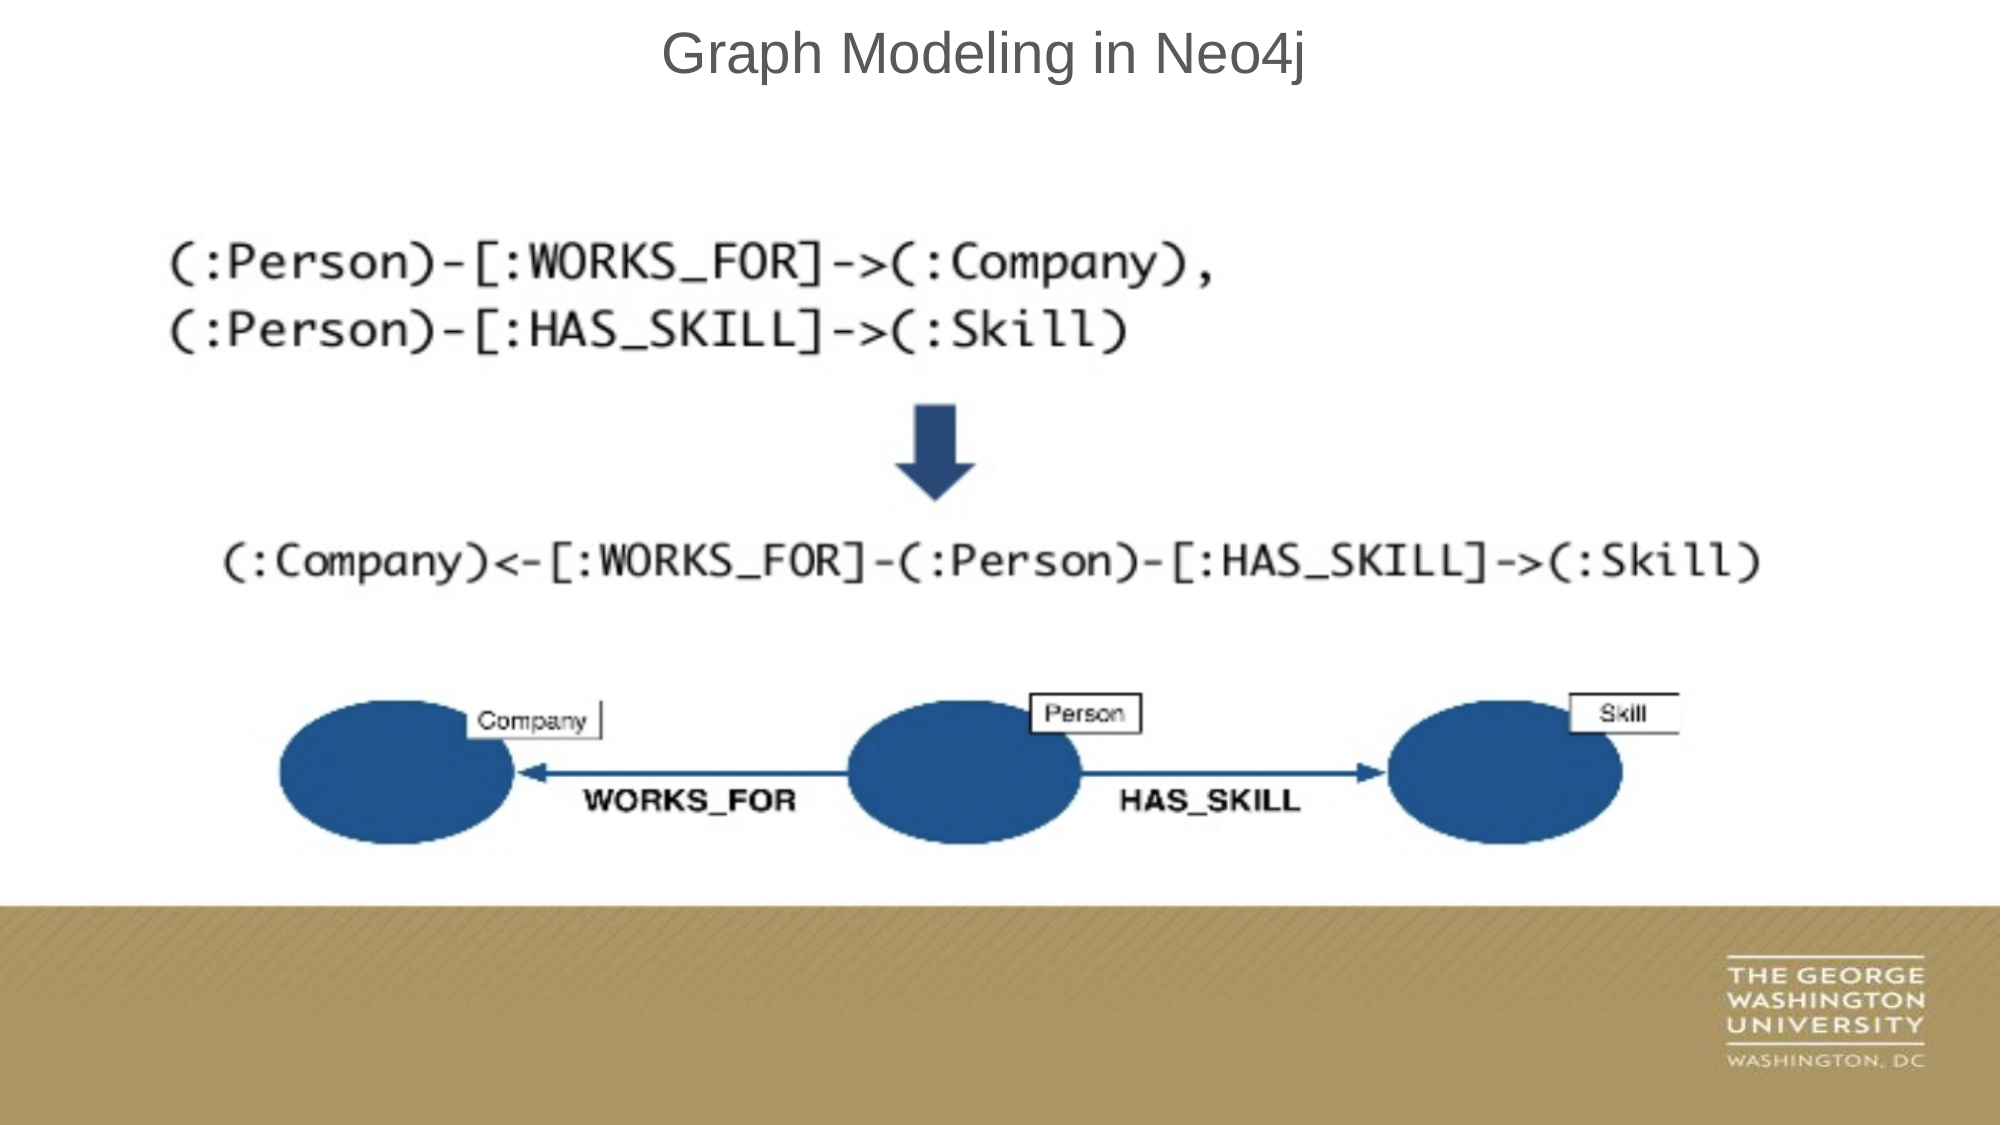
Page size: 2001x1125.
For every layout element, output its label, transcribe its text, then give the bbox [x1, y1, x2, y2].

title Graph Modeling in Neo4j [197, 7, 1773, 156]
picture [0, 0, 2000, 1125]
